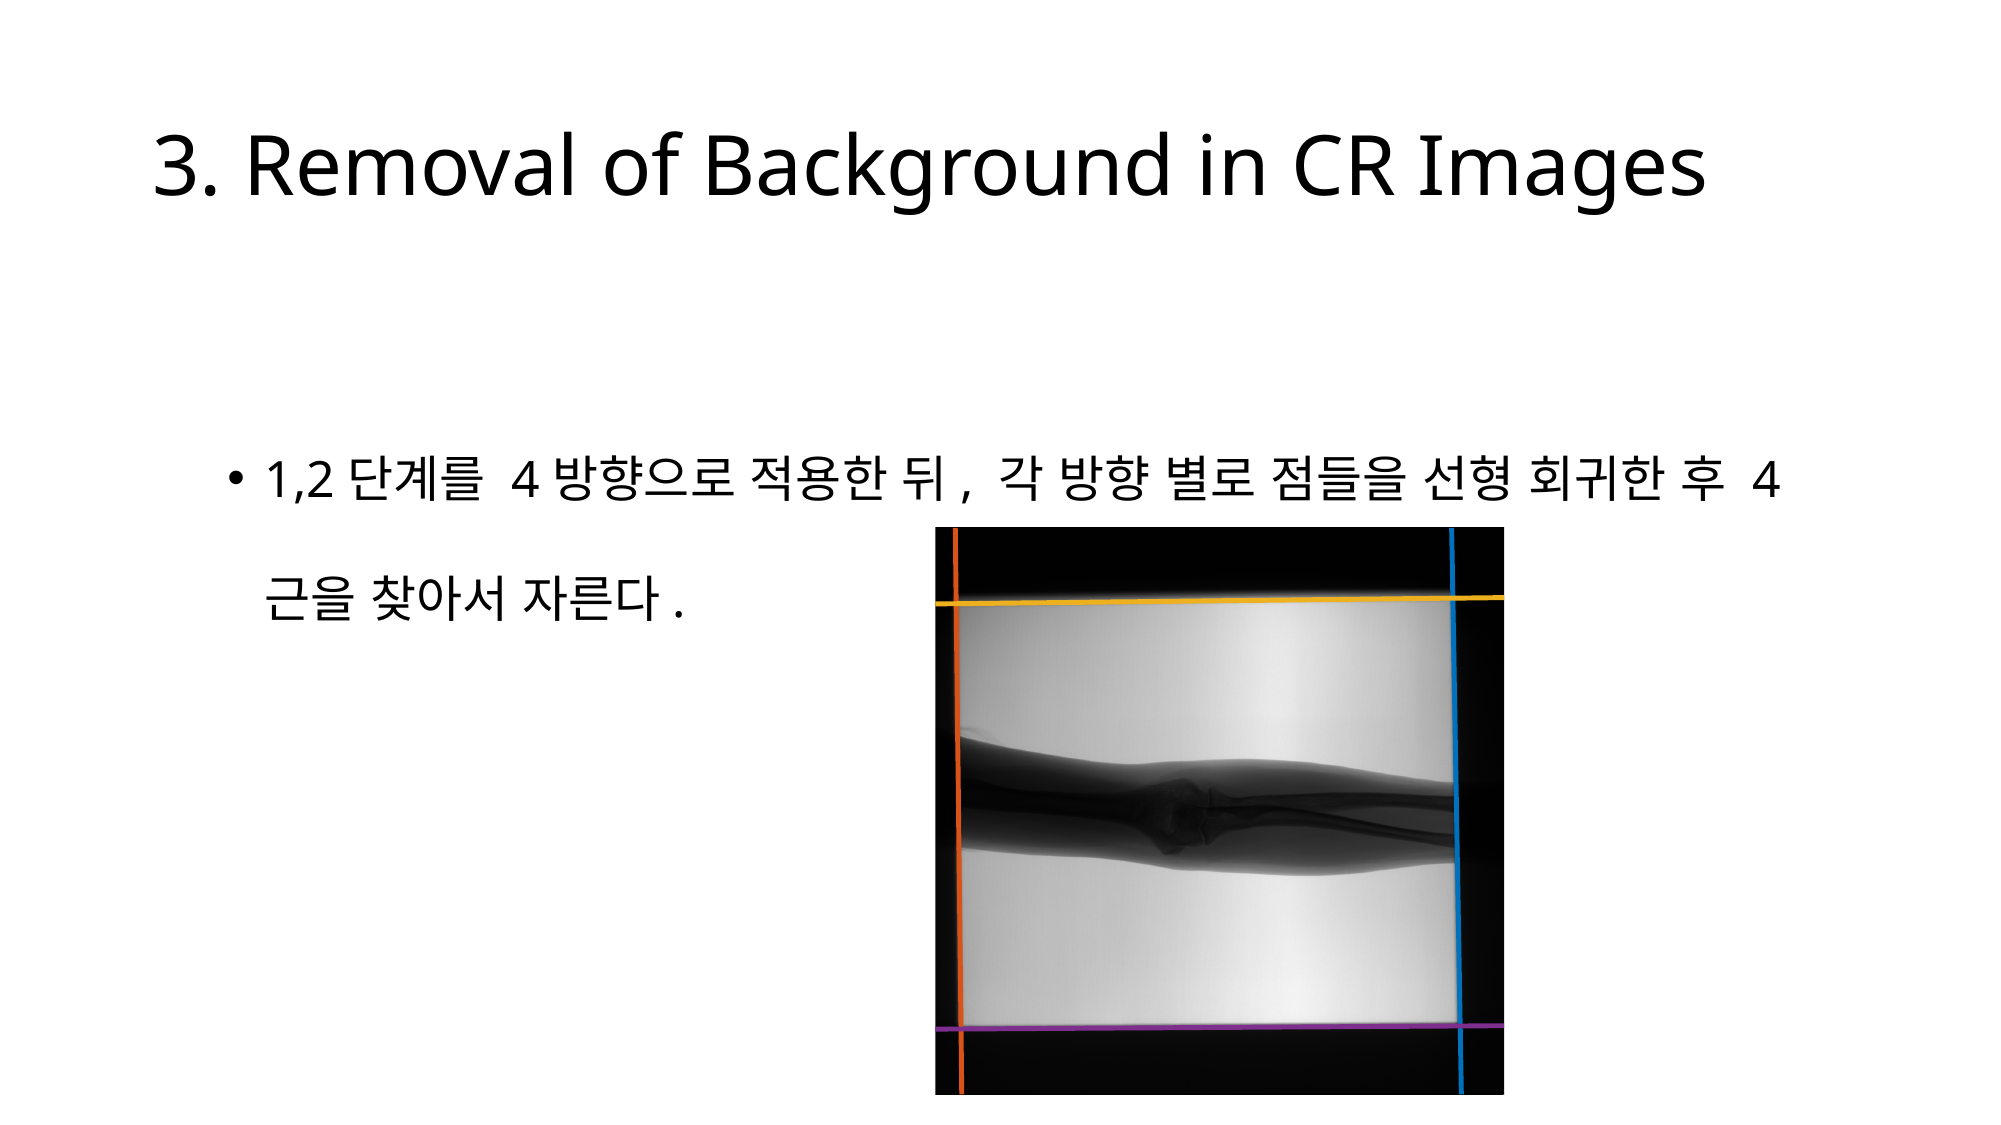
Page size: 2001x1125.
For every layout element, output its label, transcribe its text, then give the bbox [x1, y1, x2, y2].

picture [867, 503, 1573, 1125]
list 1,2단계를 4방향으로 적용한 뒤, 각 방향 별로 점들을 선형 회귀한 후 4근을 찾아서 자른다. [137, 299, 1863, 1014]
title 3. Removal of Background in CR Images [137, 59, 1863, 278]
